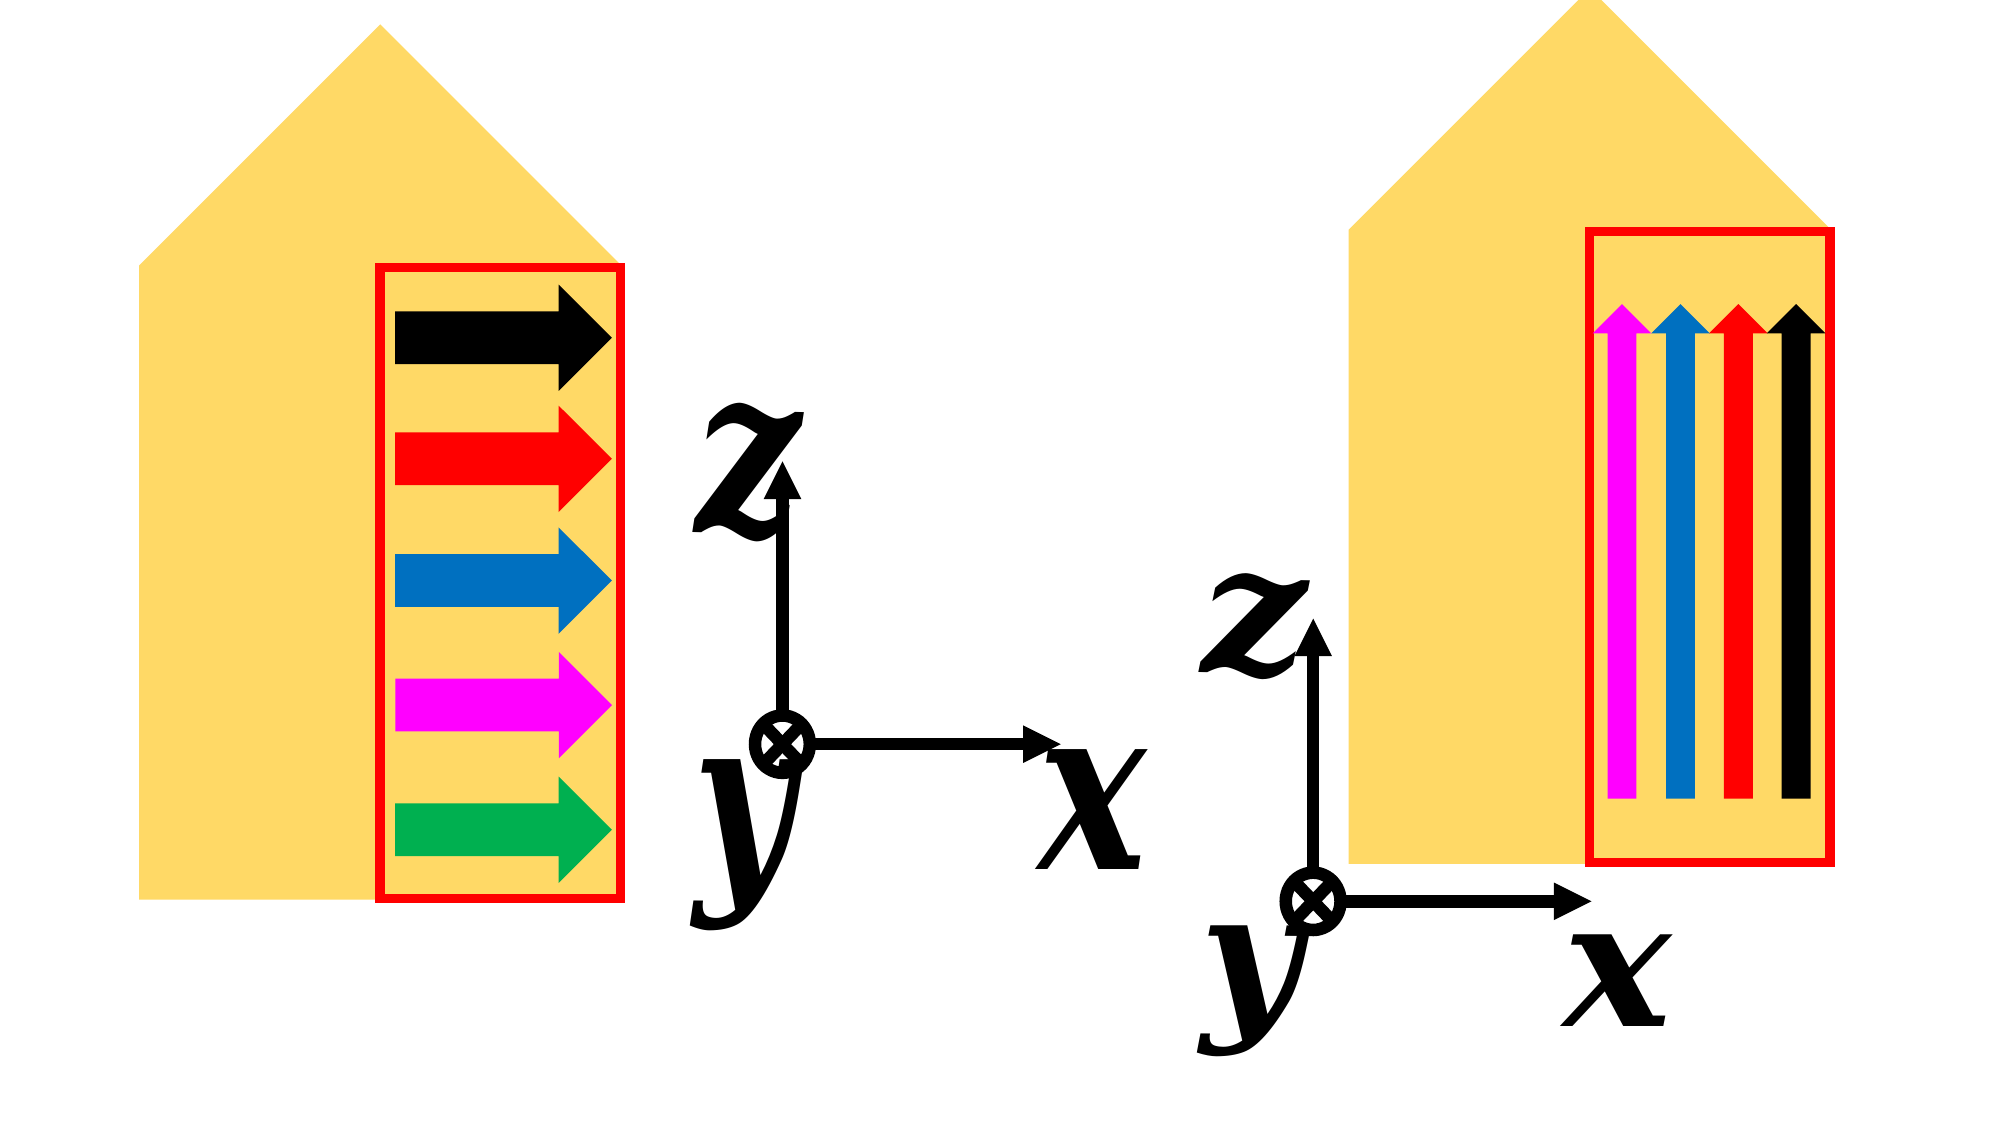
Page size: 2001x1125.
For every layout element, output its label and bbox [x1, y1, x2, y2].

text_box [1349, 0, 1831, 863]
text_box [140, 25, 621, 899]
text_box [682, 329, 1160, 934]
text_box [1190, 517, 1685, 1069]
